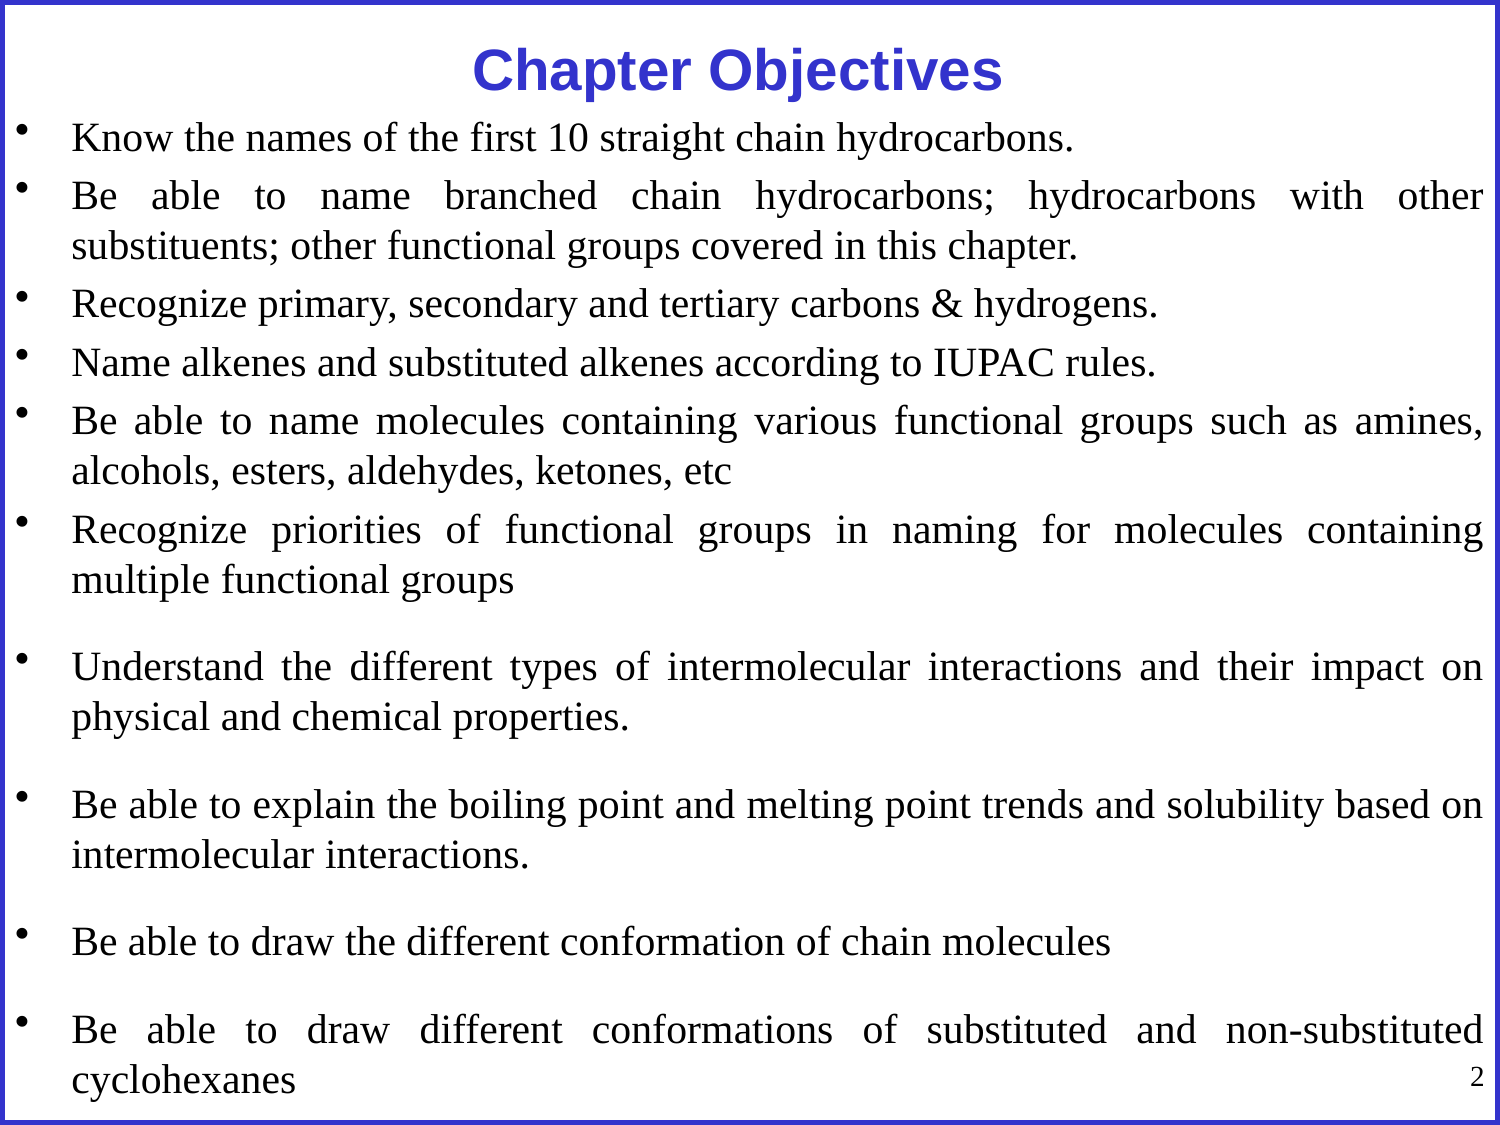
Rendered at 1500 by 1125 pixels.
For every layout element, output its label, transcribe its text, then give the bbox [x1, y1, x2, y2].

title Chapter Objectives [100, 0, 1376, 102]
list Know the names of the first 10 straight chain hydrocarbons. Be able to name branched chain hydrocarbons; hydrocarbons with other substituents; other functional groups covered in this chapter. Recognize primary, secondary and tertiary carbons & hydrogens. Name alkenes and substituted alkenes according to IUPAC rules. Be able to name molecules containing various functional groups such as amines, alcohols, esters, aldehydes, ketones, etc Recognize priorities of functional groups in naming for molecules containing multiple functional groups Understand the different types of intermolecular interactions and their impact on physical and chemical properties. Be able to explain the boiling point and melting point trends and solubility based on intermolecular interactions. Be able to draw the different conformation of chain molecules Be able to draw different conformations of substituted and non-substituted cyclohexanes [0, 102, 1500, 842]
slide_number 2 [1419, 1049, 1500, 1125]
